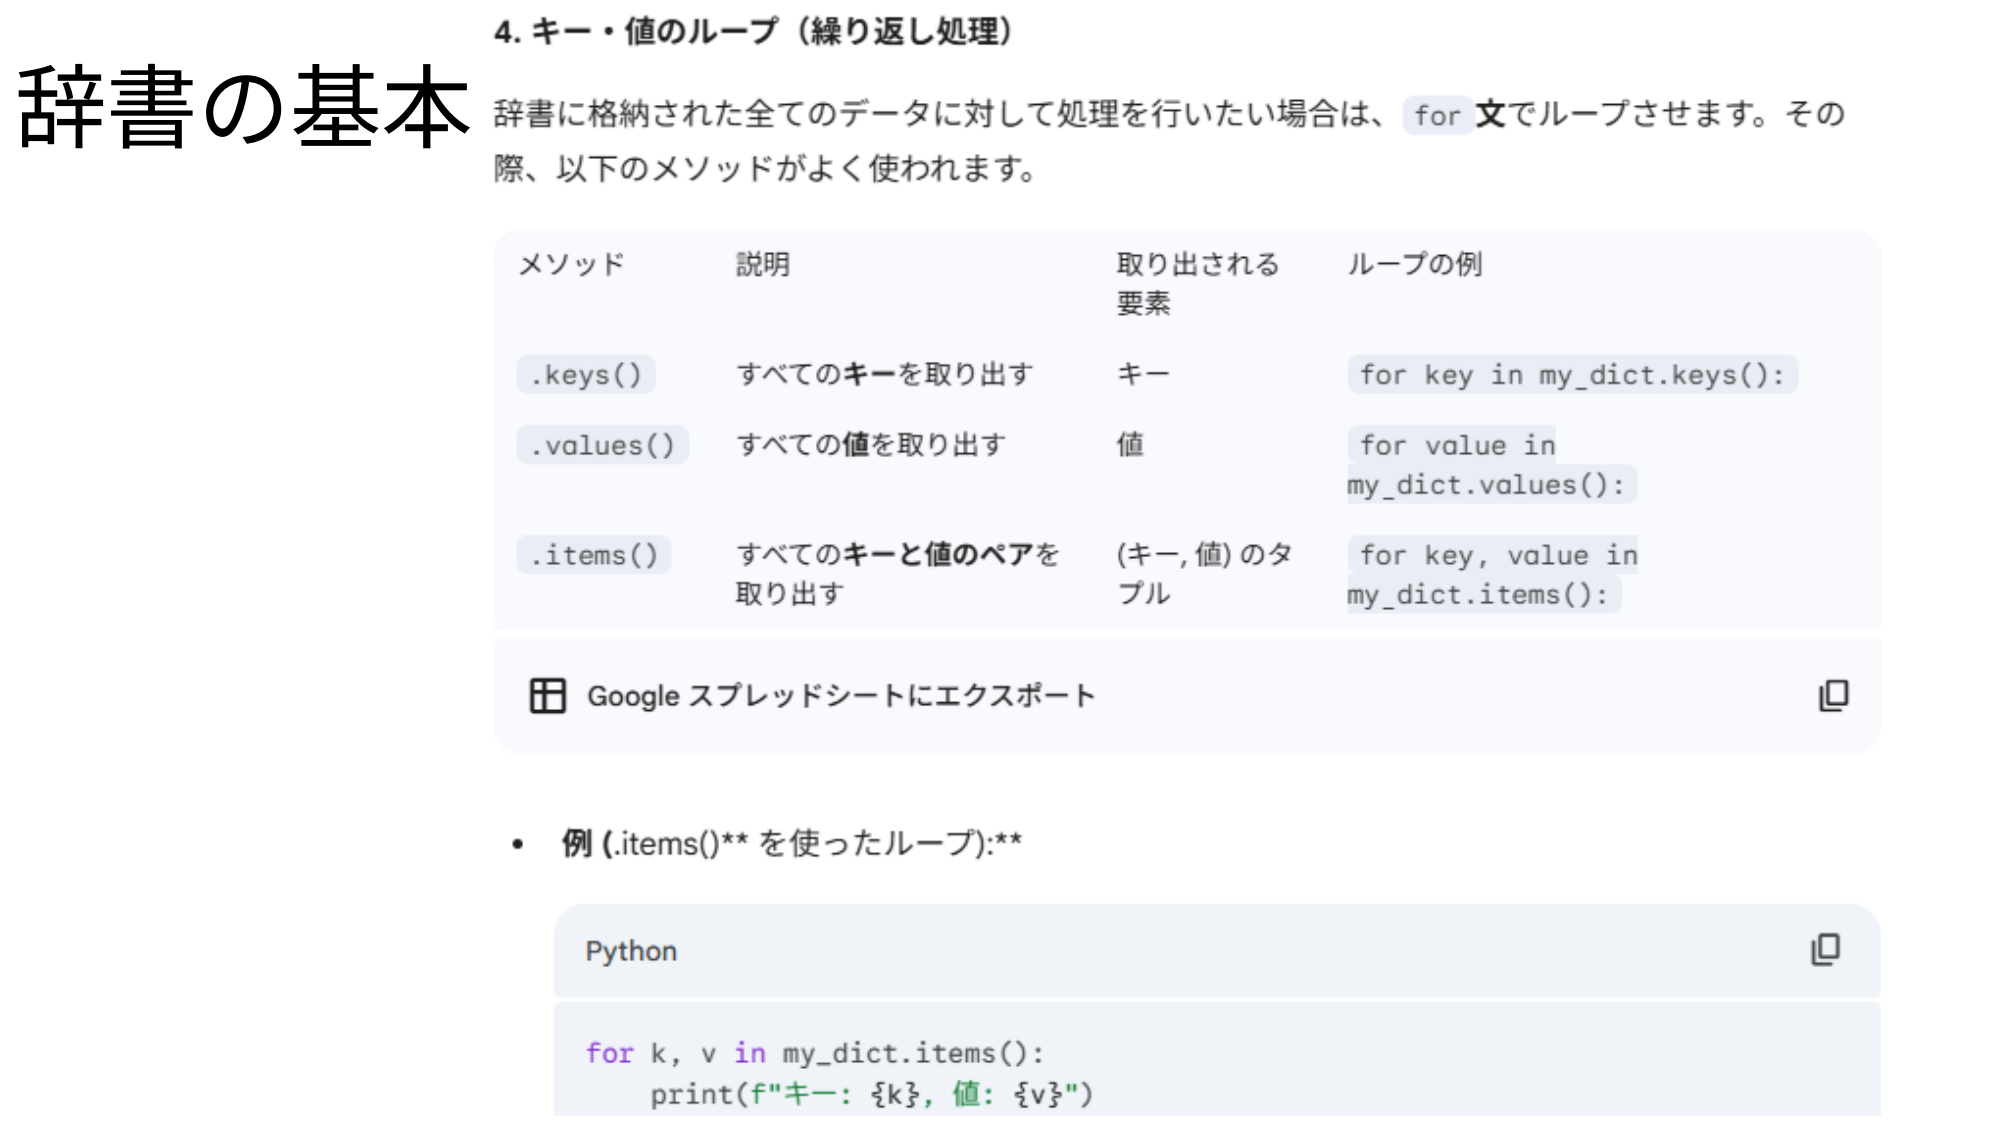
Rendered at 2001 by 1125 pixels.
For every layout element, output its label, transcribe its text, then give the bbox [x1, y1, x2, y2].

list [476, 2, 1907, 1116]
title 辞書の基本 [0, 3, 476, 221]
